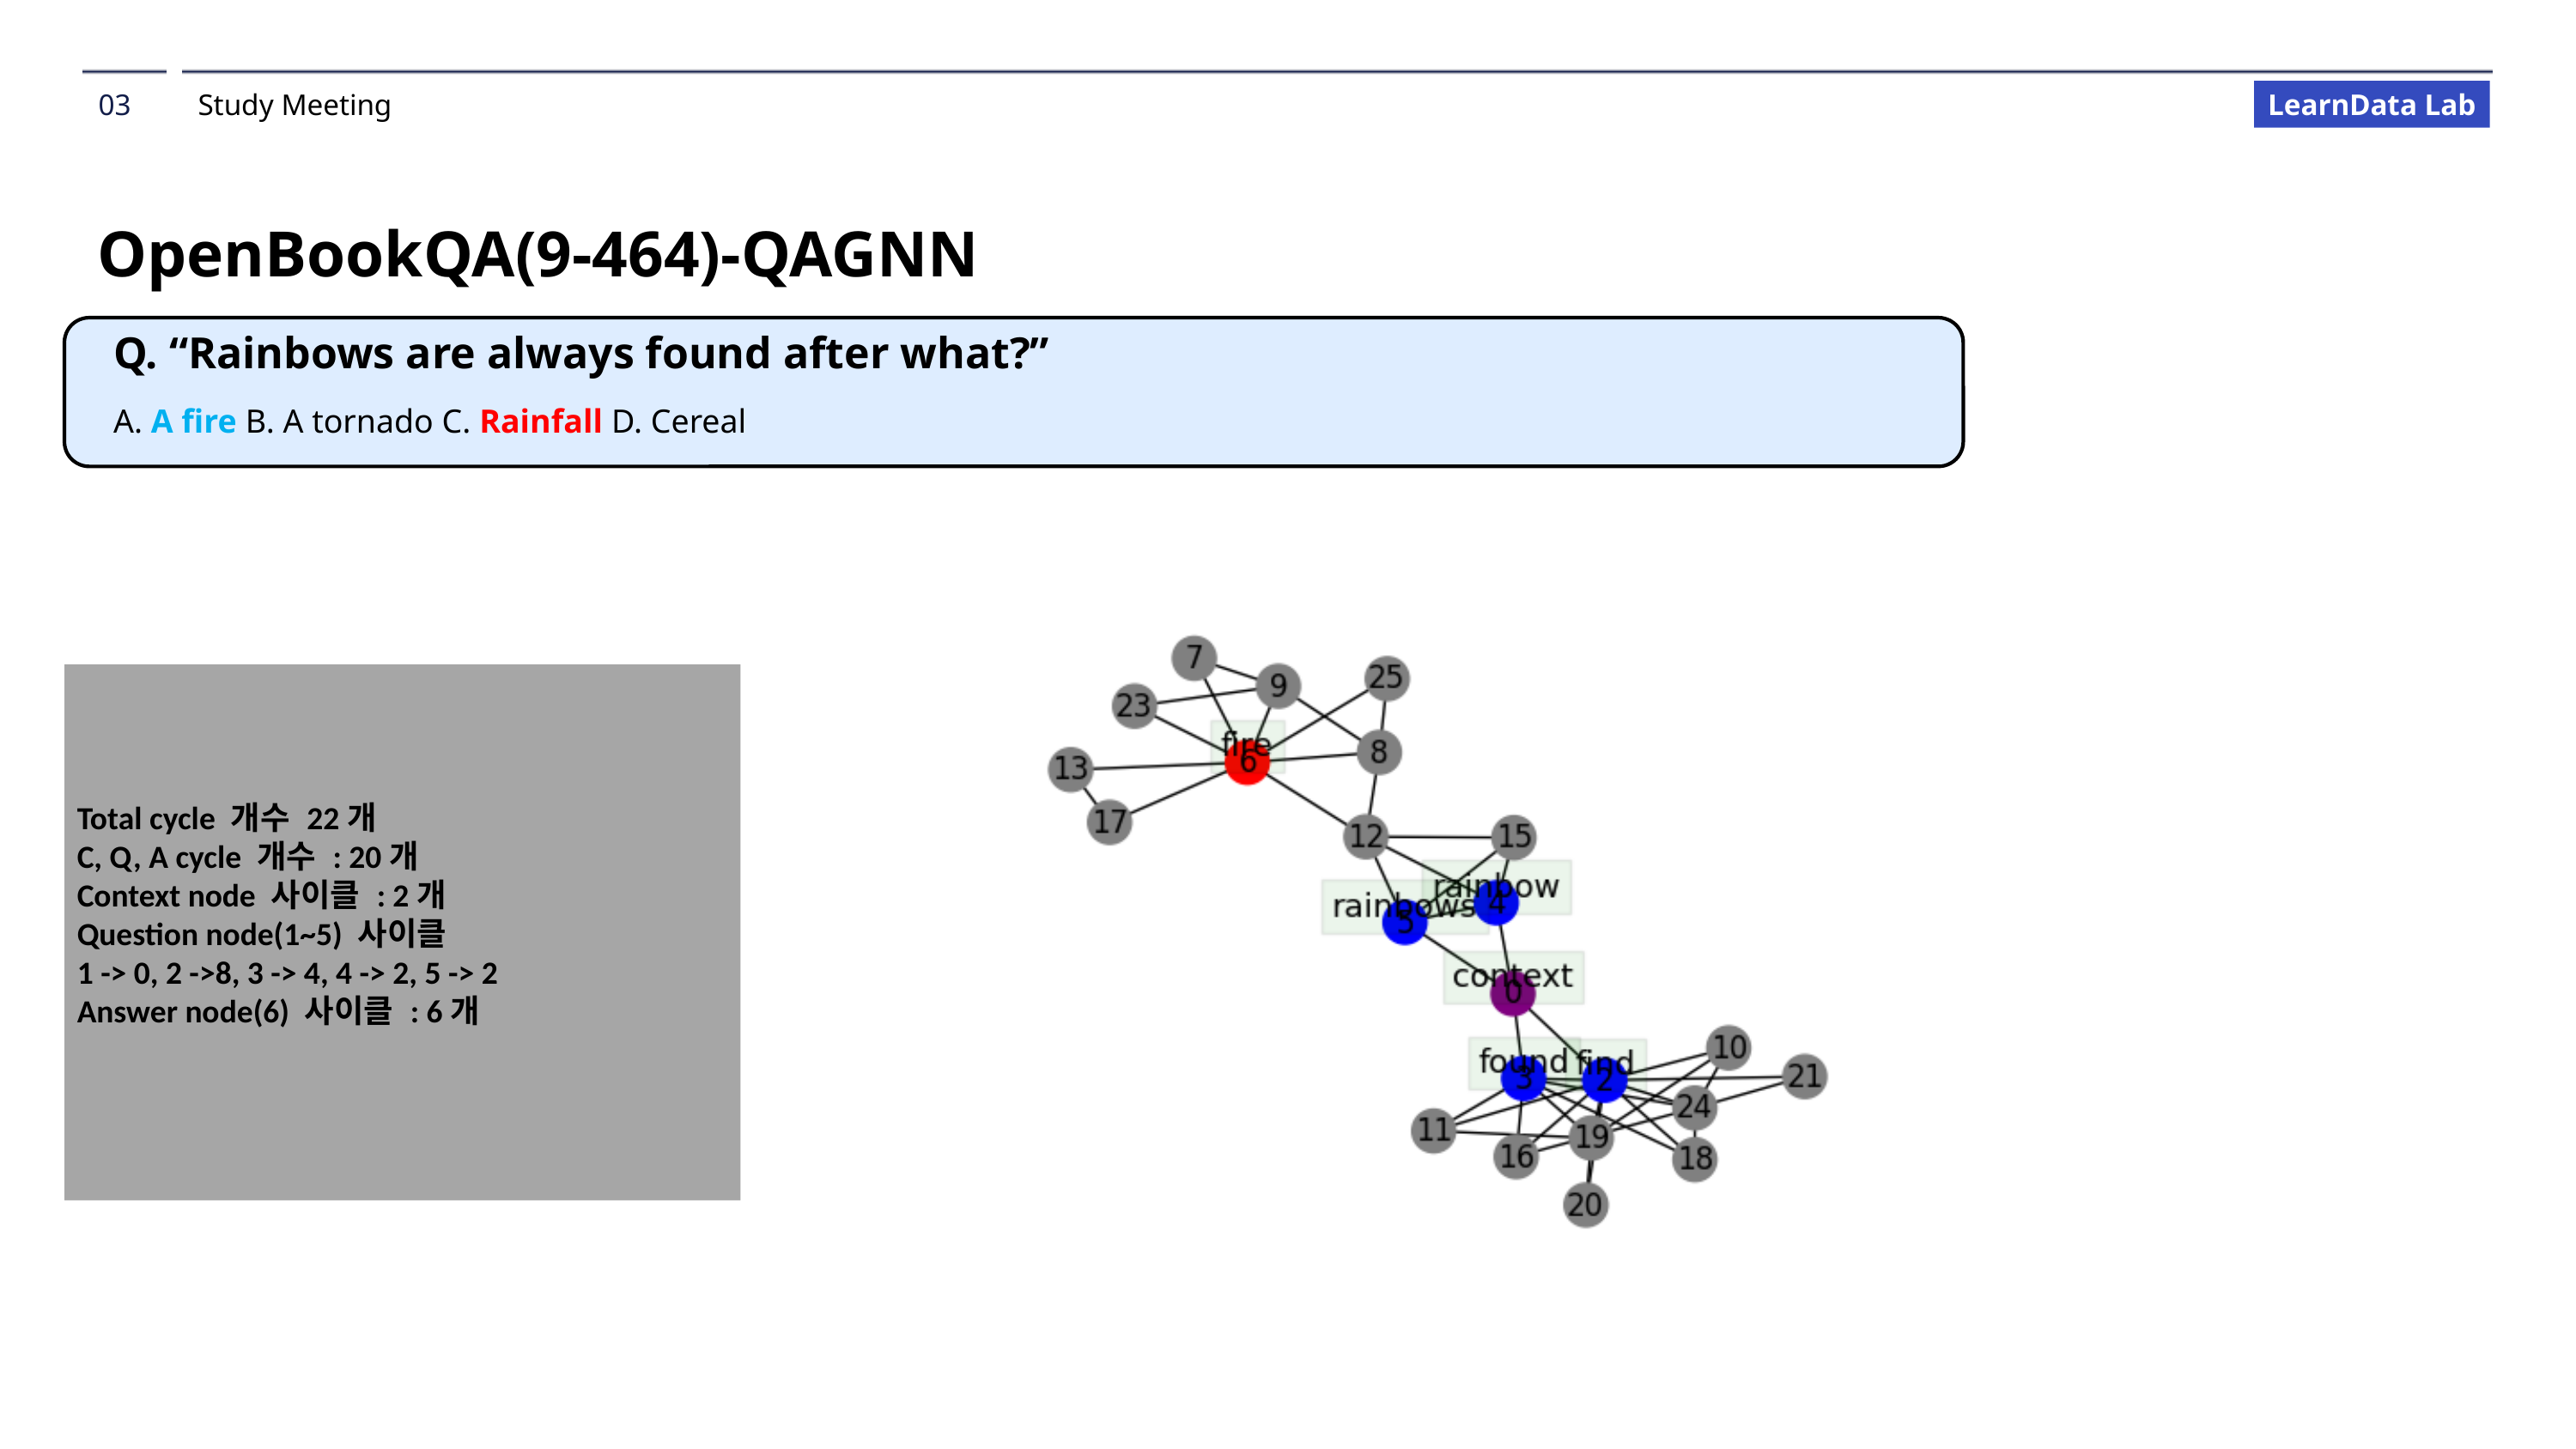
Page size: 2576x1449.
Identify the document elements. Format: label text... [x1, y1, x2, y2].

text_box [82, 67, 167, 76]
text_box 03 [85, 82, 161, 128]
picture [976, 584, 1899, 1281]
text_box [185, 80, 2490, 142]
text_box Q. “Rainbows are always found after what?” A. A fire B. A tornado C. Rainfall D. Cereal [100, 319, 1942, 446]
text_box OpenBookQA(9-464)-QAGNN [84, 207, 1170, 296]
text_box Total cycle 개수 22개 C, Q, A cycle 개수 : 20개 Context node 사이클 : 2개 Question node(1~5) 사이클 1 -> 0, 2 ->8, 3 -> 4, 4 -> 2, 5 -> 2 Answer node(6) 사이클 : 6개 [63, 663, 743, 1203]
text_box [62, 315, 1965, 469]
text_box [182, 67, 2493, 76]
